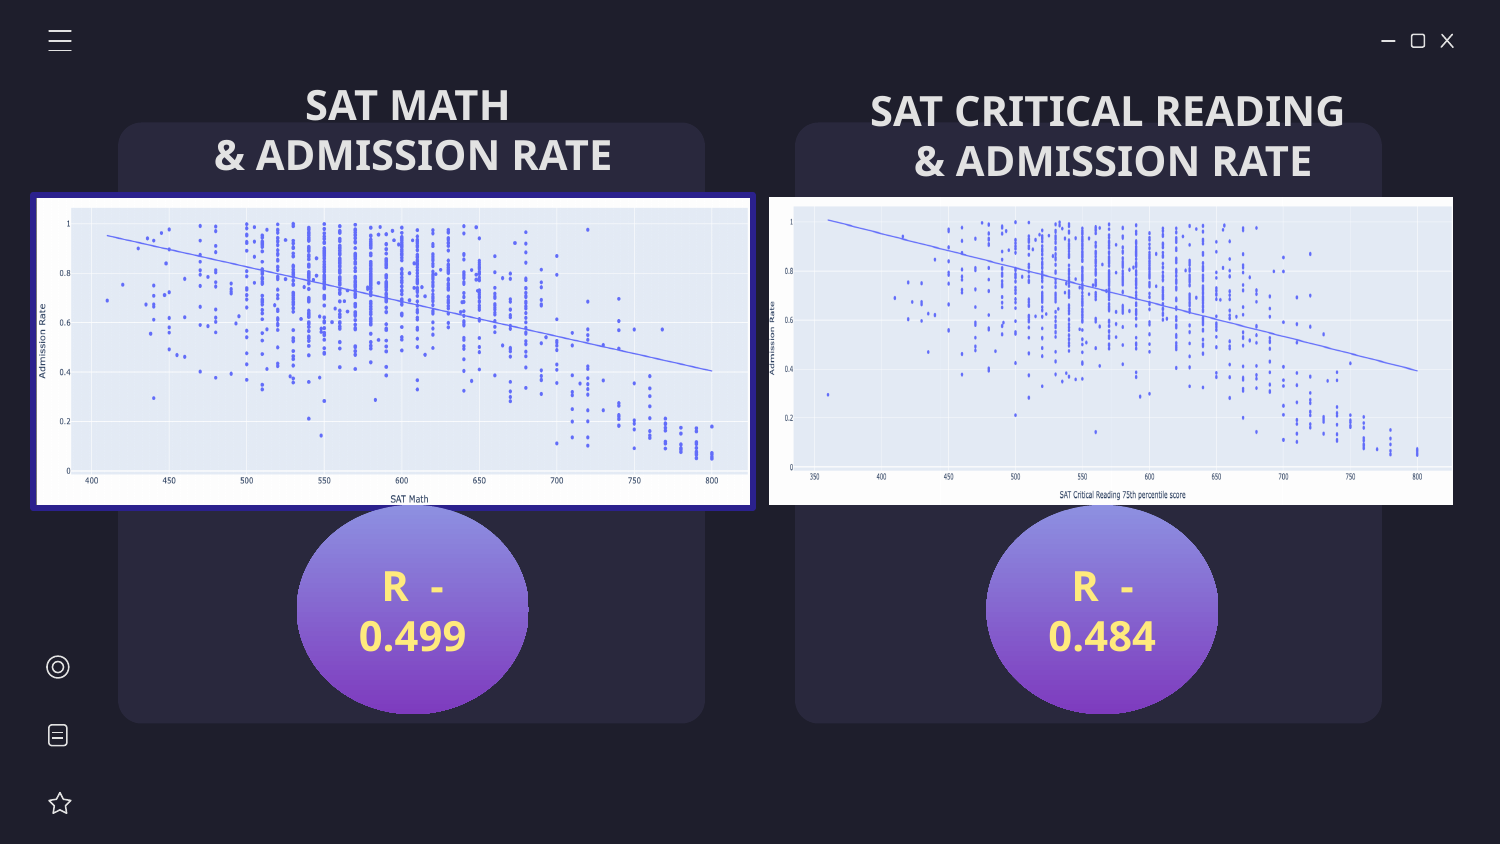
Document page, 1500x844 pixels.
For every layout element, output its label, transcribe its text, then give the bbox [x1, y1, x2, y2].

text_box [48, 30, 72, 51]
text_box R -0.484 [986, 513, 1219, 715]
text_box R -0.499 [296, 513, 529, 715]
picture [768, 197, 1454, 506]
text_box [46, 27, 74, 32]
title SAT CRITICAL READING & ADMISSION RATE [814, 100, 1412, 169]
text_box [46, 655, 72, 814]
picture [35, 197, 750, 506]
title SAT MATH & ADMISSION RATE [114, 69, 712, 188]
